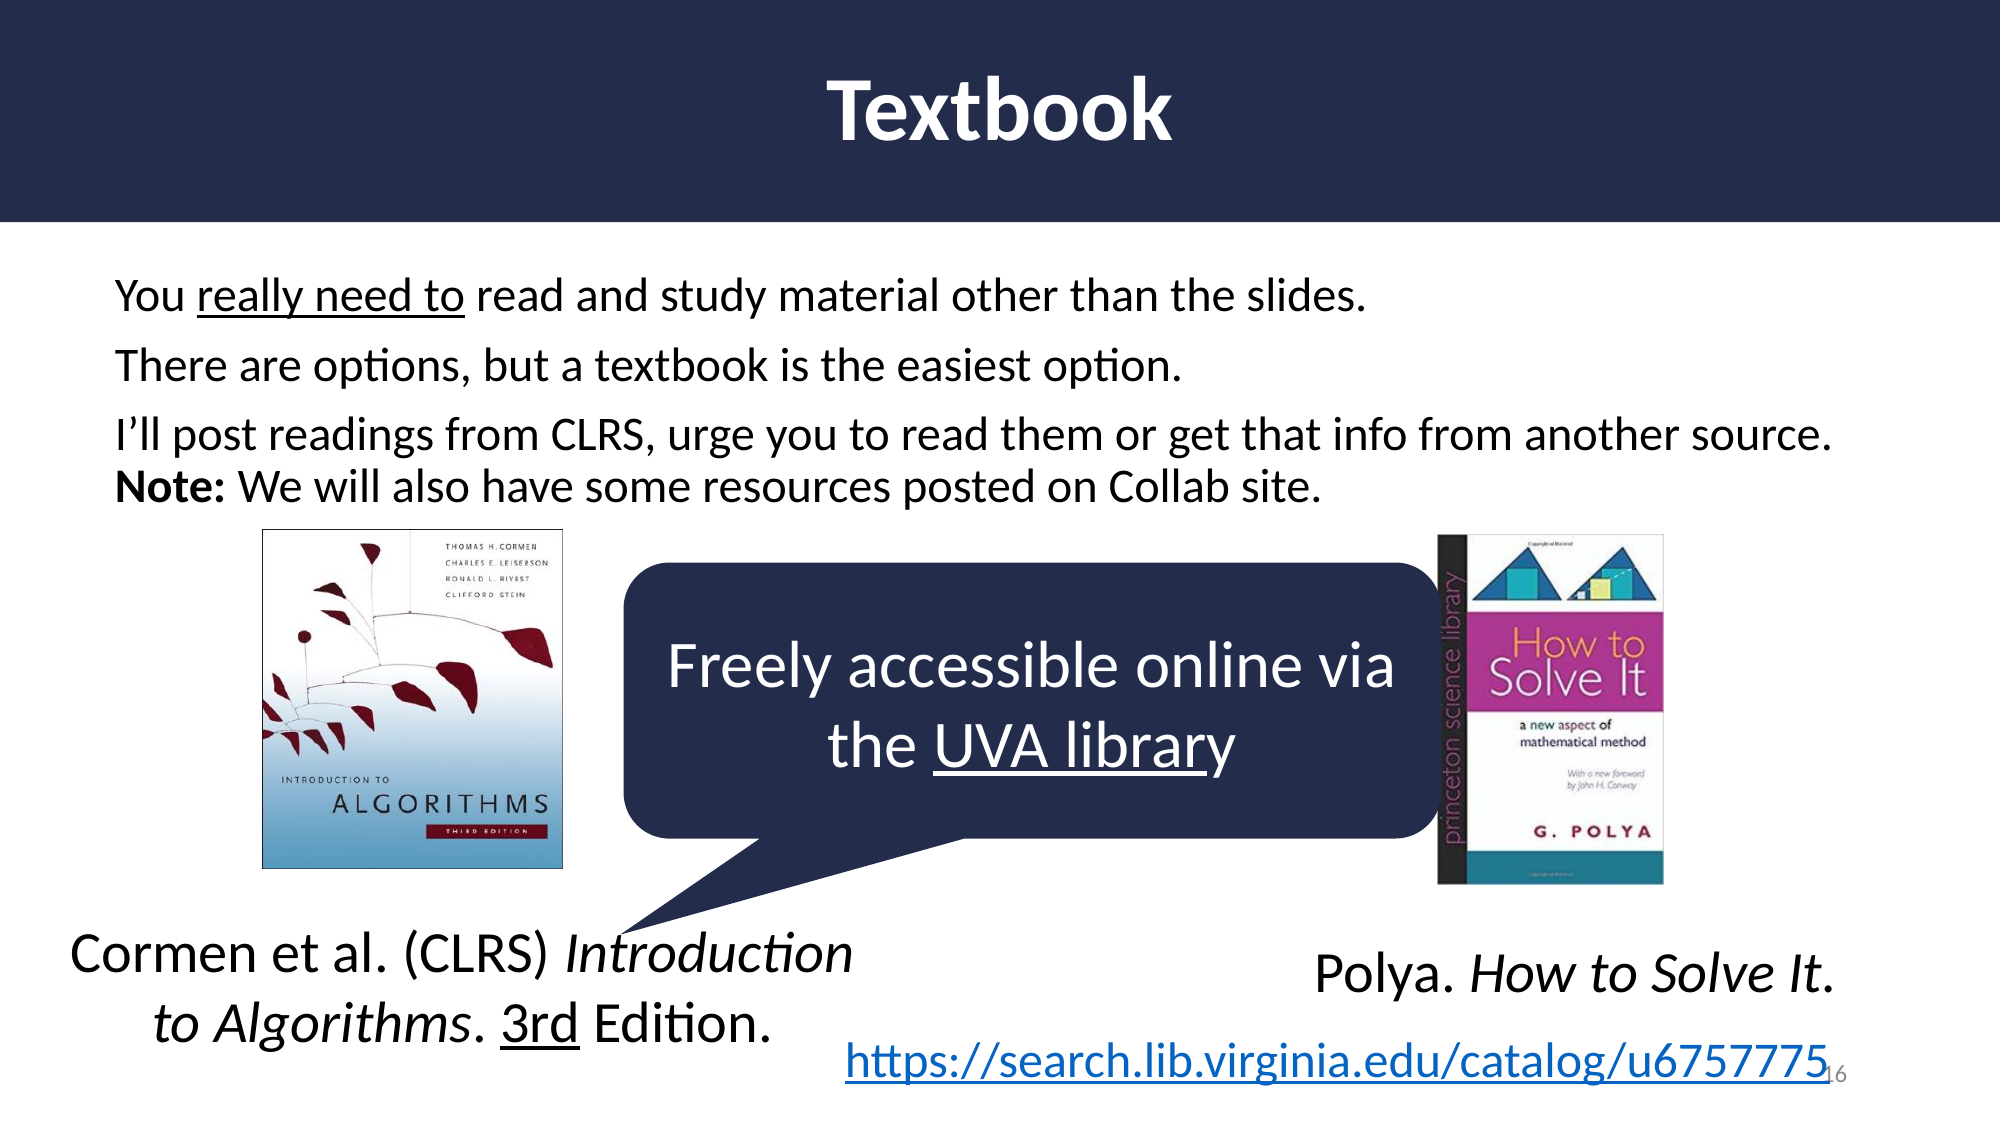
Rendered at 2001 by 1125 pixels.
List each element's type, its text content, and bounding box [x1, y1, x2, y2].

text_box Polya. How to Solve It. [1299, 926, 1900, 1012]
text_box https://search.lib.virginia.edu/catalog/u6757775 [829, 1020, 1845, 1096]
slide_number 16 [1412, 1042, 1863, 1103]
picture [1437, 534, 1664, 885]
text_box Freely accessible online via the UVA library [619, 561, 1437, 936]
title Textbook [0, 0, 2000, 223]
list You really need to read and study material other than the slides. There are options, but a textbook is the easiest option. I’ll post readings from CLRS, urge you to read them or get that info from another source. Note: We will also have some resources posted on Collab site. [99, 262, 1900, 525]
picture [262, 529, 563, 869]
text_box Cormen et al. (CLRS) Introduction to Algorithms. 3rd Edition. [24, 906, 900, 1125]
